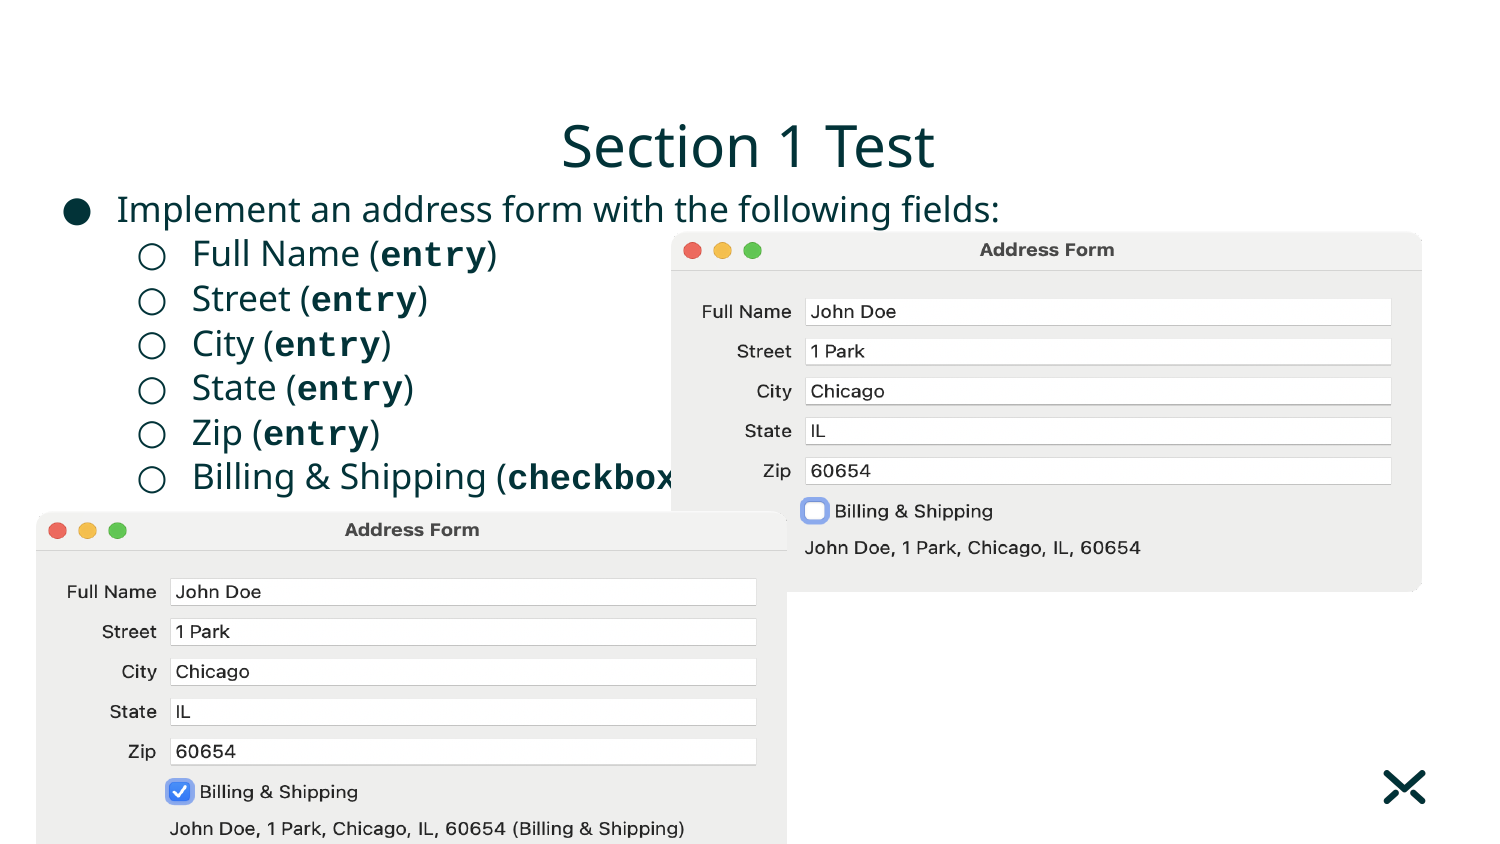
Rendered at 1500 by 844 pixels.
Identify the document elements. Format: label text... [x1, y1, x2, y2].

title Section 1 Test [66, 94, 1431, 169]
picture [1353, 759, 1456, 838]
list Implement an address form with the following fields: Full Name (entry) Street (entry) City (entry) State (entry) Zip (entry) Billing & Shipping (checkbox) [26, 169, 1500, 759]
picture [36, 230, 1422, 844]
